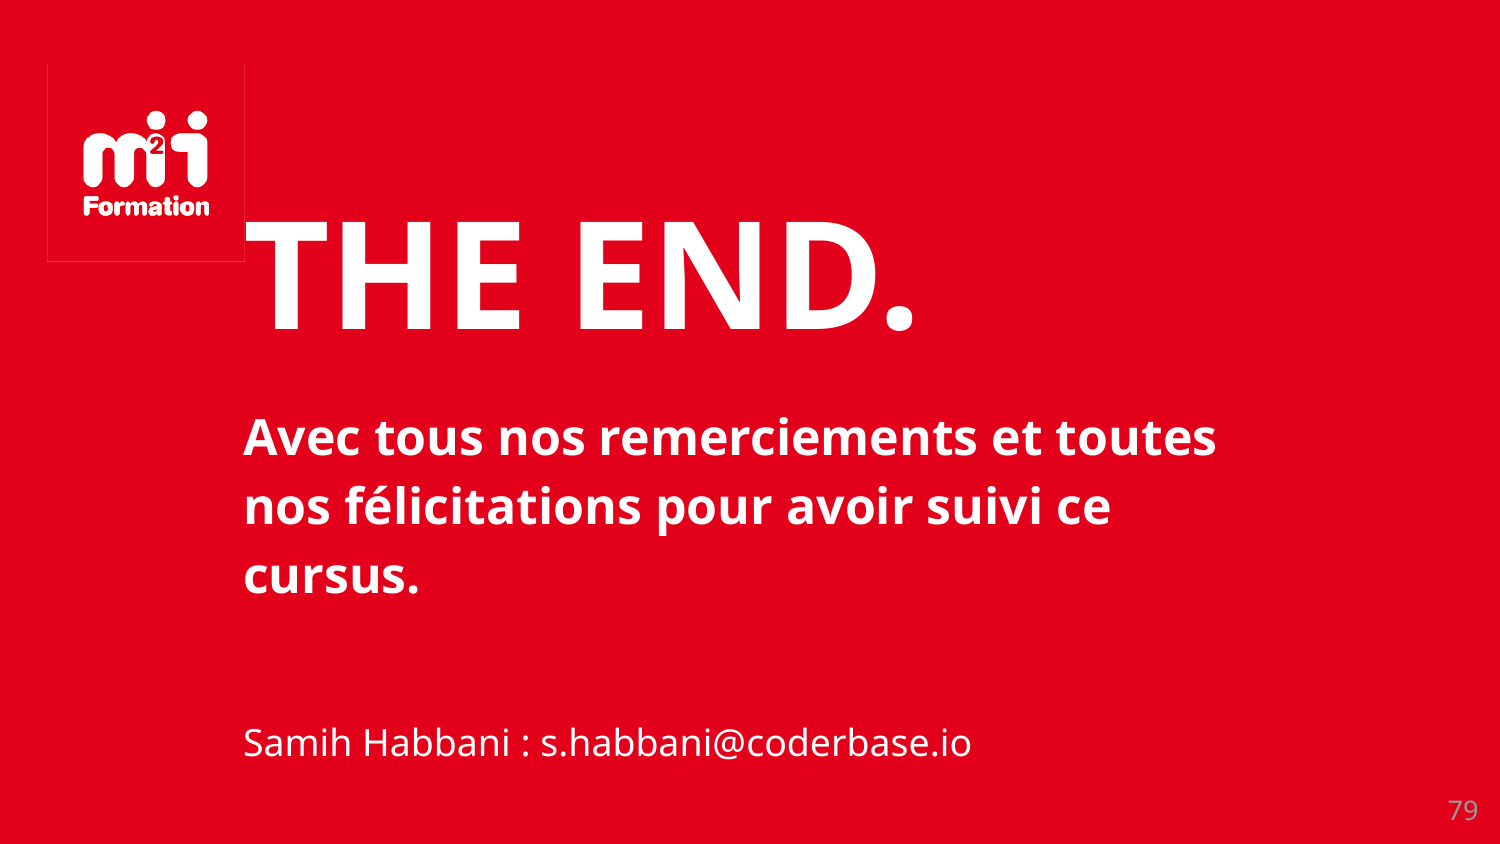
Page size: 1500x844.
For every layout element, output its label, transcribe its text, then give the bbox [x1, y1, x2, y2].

slide_number ‹#› [1431, 551, 1494, 844]
title THE END. Avec tous nos remerciements et toutes nos félicitations pour avoir suivi ce cursus. Samih Habbani : s.habbani@coderbase.io [228, 104, 1277, 779]
picture [46, 64, 245, 263]
